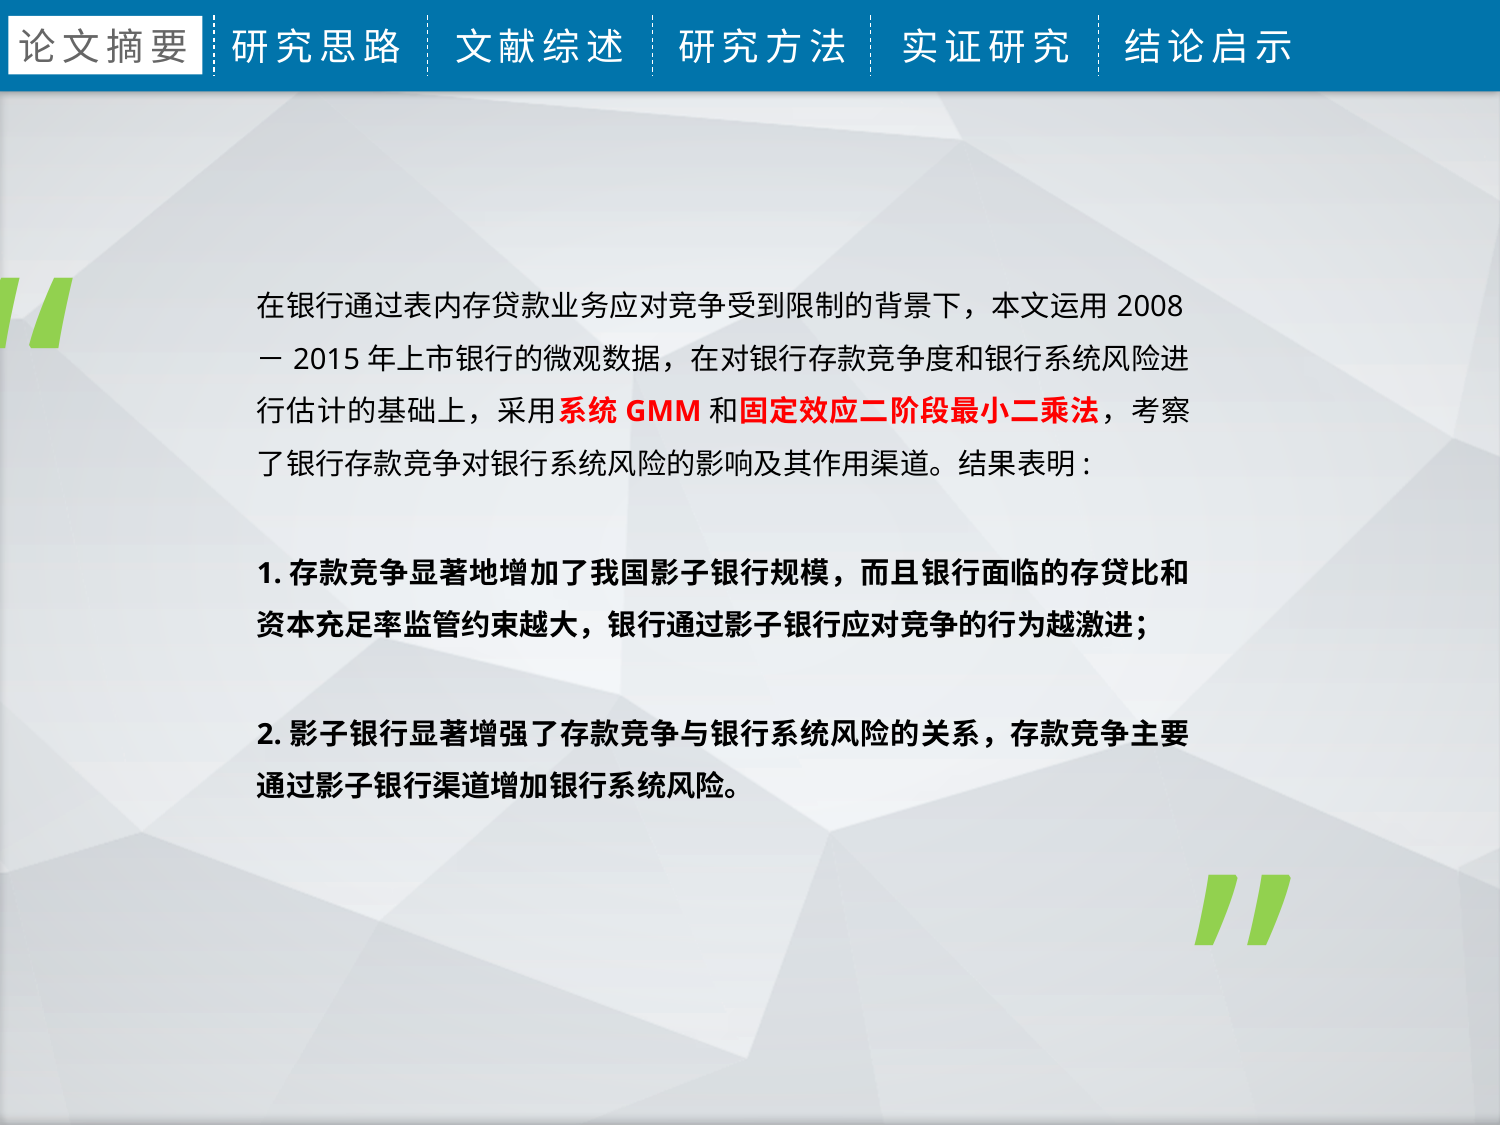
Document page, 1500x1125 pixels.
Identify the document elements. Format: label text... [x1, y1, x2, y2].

text_box 实证研究 [886, 15, 1098, 76]
text_box [0, 0, 1500, 92]
text_box 2.影子银行显著增强了存款竞争与银行系统风险的关系，存款竞争主要通过影子银行渠道增加银行系统风险。 [242, 690, 1206, 810]
text_box 1.存款竞争显著地增加了我国影子银行规模，而且银行面临的存贷比和资本充足率监管约束越大，银行通过影子银行应对竞争的行为越激进； [242, 529, 1206, 649]
text_box 论文摘要 [4, 15, 213, 76]
text_box 在银行通过表内存贷款业务应对竞争受到限制的背景下，本文运用2008－2015年上市银行的微观数据，在对银行存款竞争度和银行系统风险进行估计的基础上，采用系统GMM和固定效应二阶段最小二乘法，考察了银行存款竞争对银行系统风险的影响及其作用渠道。结果表明: [242, 262, 1206, 488]
picture [0, 92, 1500, 1125]
text_box ” [1176, 785, 1413, 1125]
text_box 研究方法 [871, 15, 876, 76]
text_box 研究方法 [663, 15, 870, 76]
text_box 结论启示 [1109, 15, 1322, 76]
text_box “ [0, 188, 195, 548]
text_box 研究思路 [217, 15, 427, 76]
text_box 文献综述 [440, 15, 652, 76]
